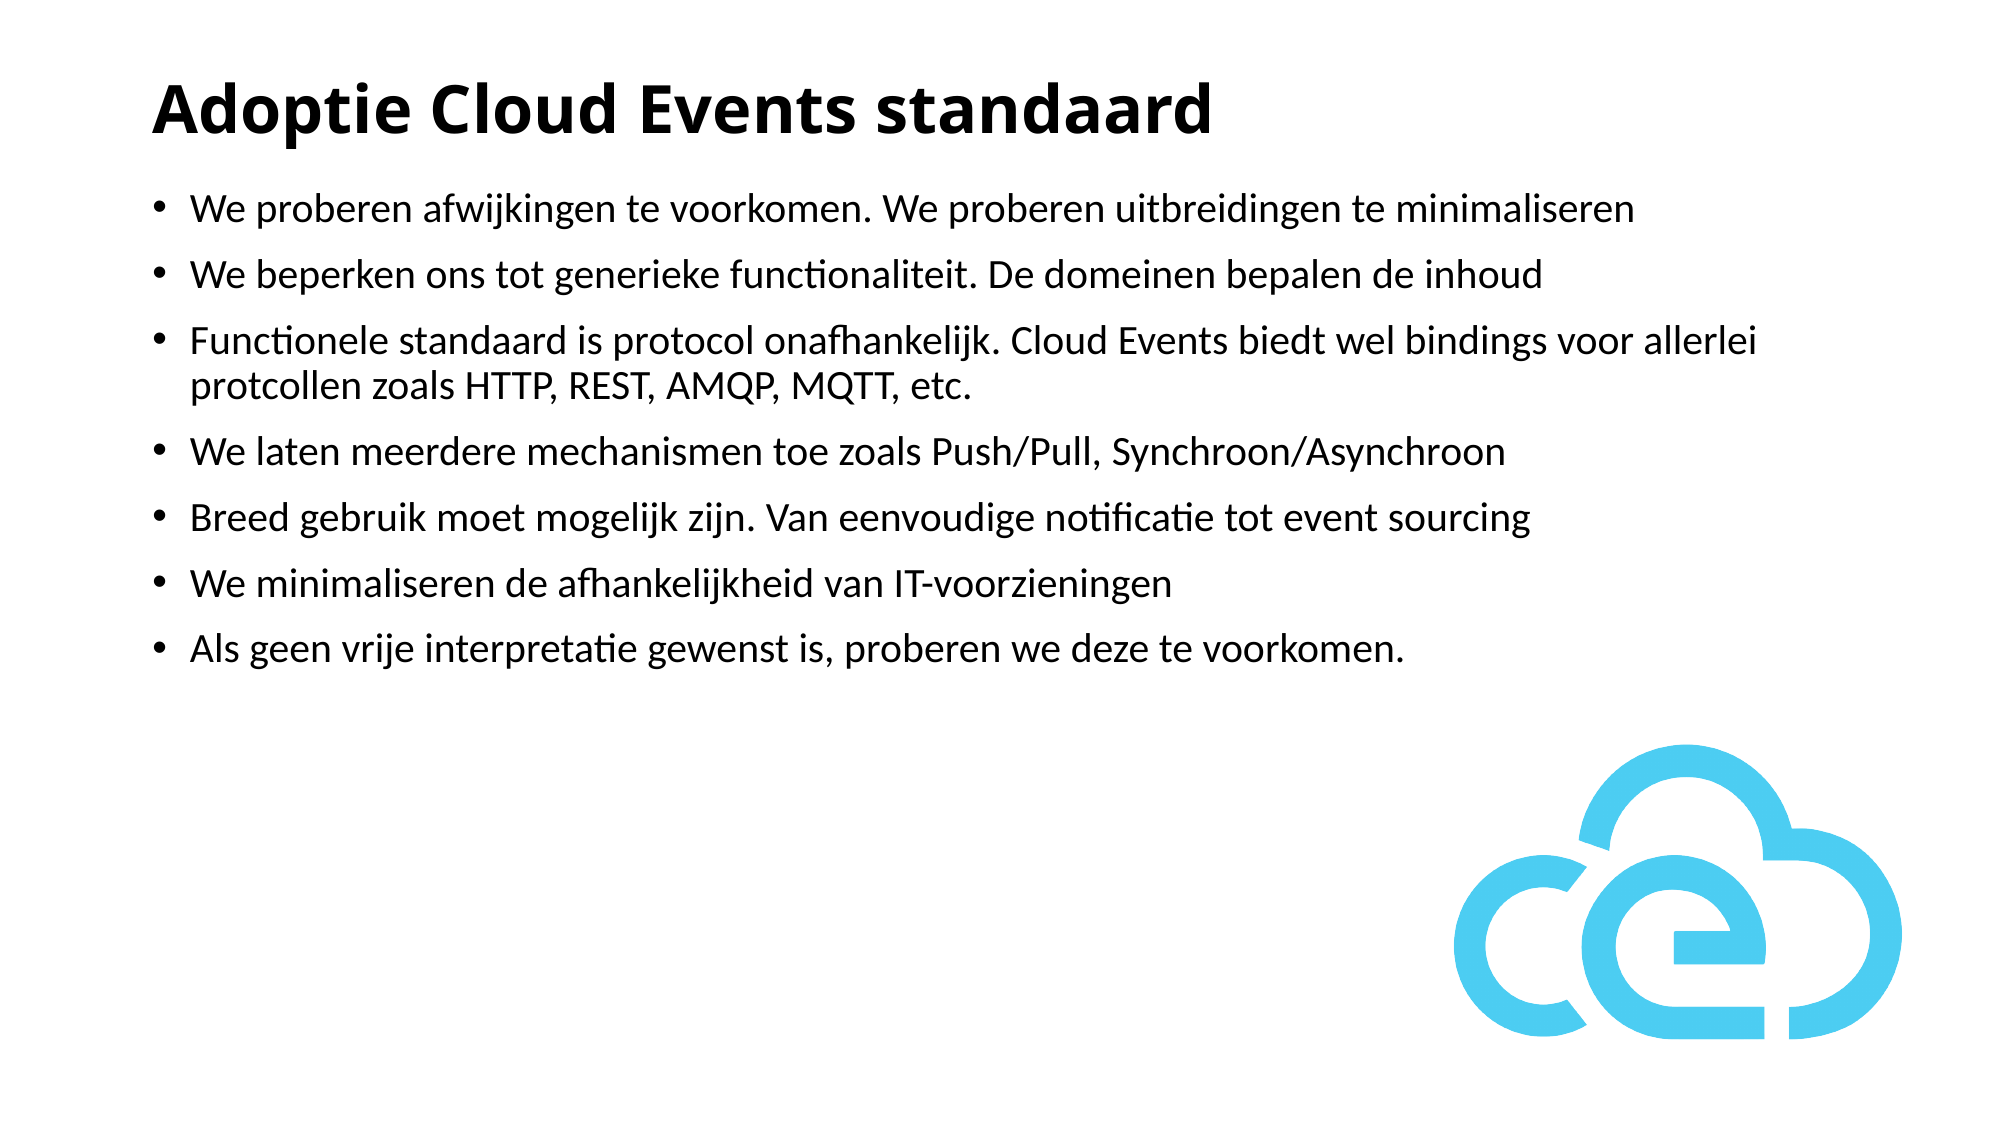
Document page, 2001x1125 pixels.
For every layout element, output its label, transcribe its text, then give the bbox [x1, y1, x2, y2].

title Adoptie Cloud Events standaard [137, 59, 1863, 164]
list We proberen afwijkingen te voorkomen. We proberen uitbreidingen te minimaliseren We beperken ons tot generieke functionaliteit. De domeinen bepalen de inhoud Functionele standaard is protocol onafhankelijk. Cloud Events biedt wel bindings voor allerlei protcollen zoals HTTP, REST, AMQP, MQTT, etc. We laten meerdere mechanismen toe zoals Push/Pull, Synchroon/Asynchroon Breed gebruik moet mogelijk zijn. Van eenvoudige notificatie tot event sourcing We minimaliseren de afhankelijkheid van IT-voorzieningen Als geen vrije interpretatie gewenst is, proberen we deze te voorkomen. [137, 178, 1863, 1014]
picture [1448, 666, 1907, 1125]
